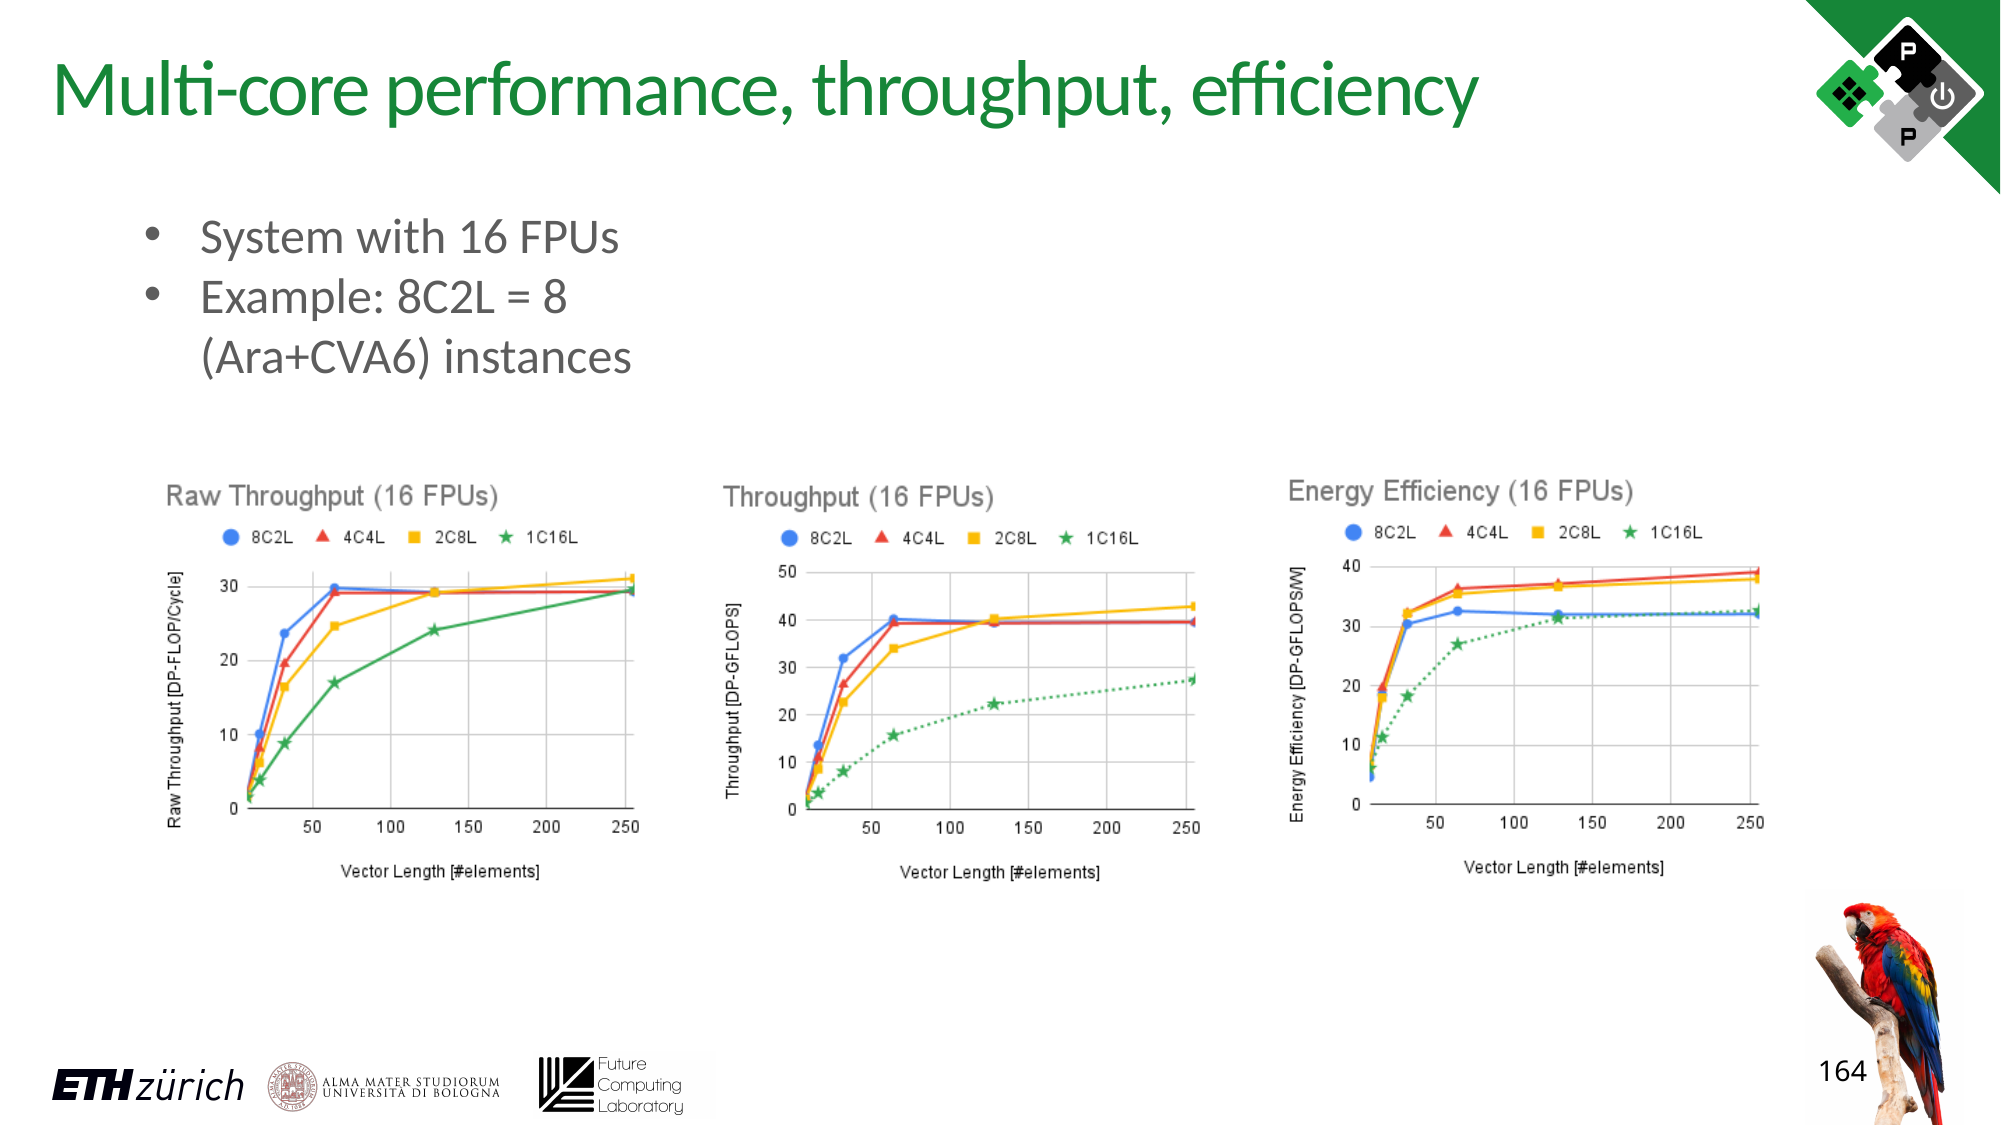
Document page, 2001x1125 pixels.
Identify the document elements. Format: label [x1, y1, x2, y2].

picture [266, 1062, 319, 1113]
picture [143, 457, 657, 904]
picture [51, 1069, 244, 1101]
picture [322, 1074, 500, 1097]
text_box [51, 152, 1007, 384]
slide_number [1813, 1034, 1872, 1111]
picture [701, 458, 1218, 906]
picture [1265, 452, 1782, 900]
picture [1805, 889, 1964, 1125]
picture [1815, 24, 1977, 163]
picture [533, 1051, 716, 1119]
title [51, 29, 1802, 138]
